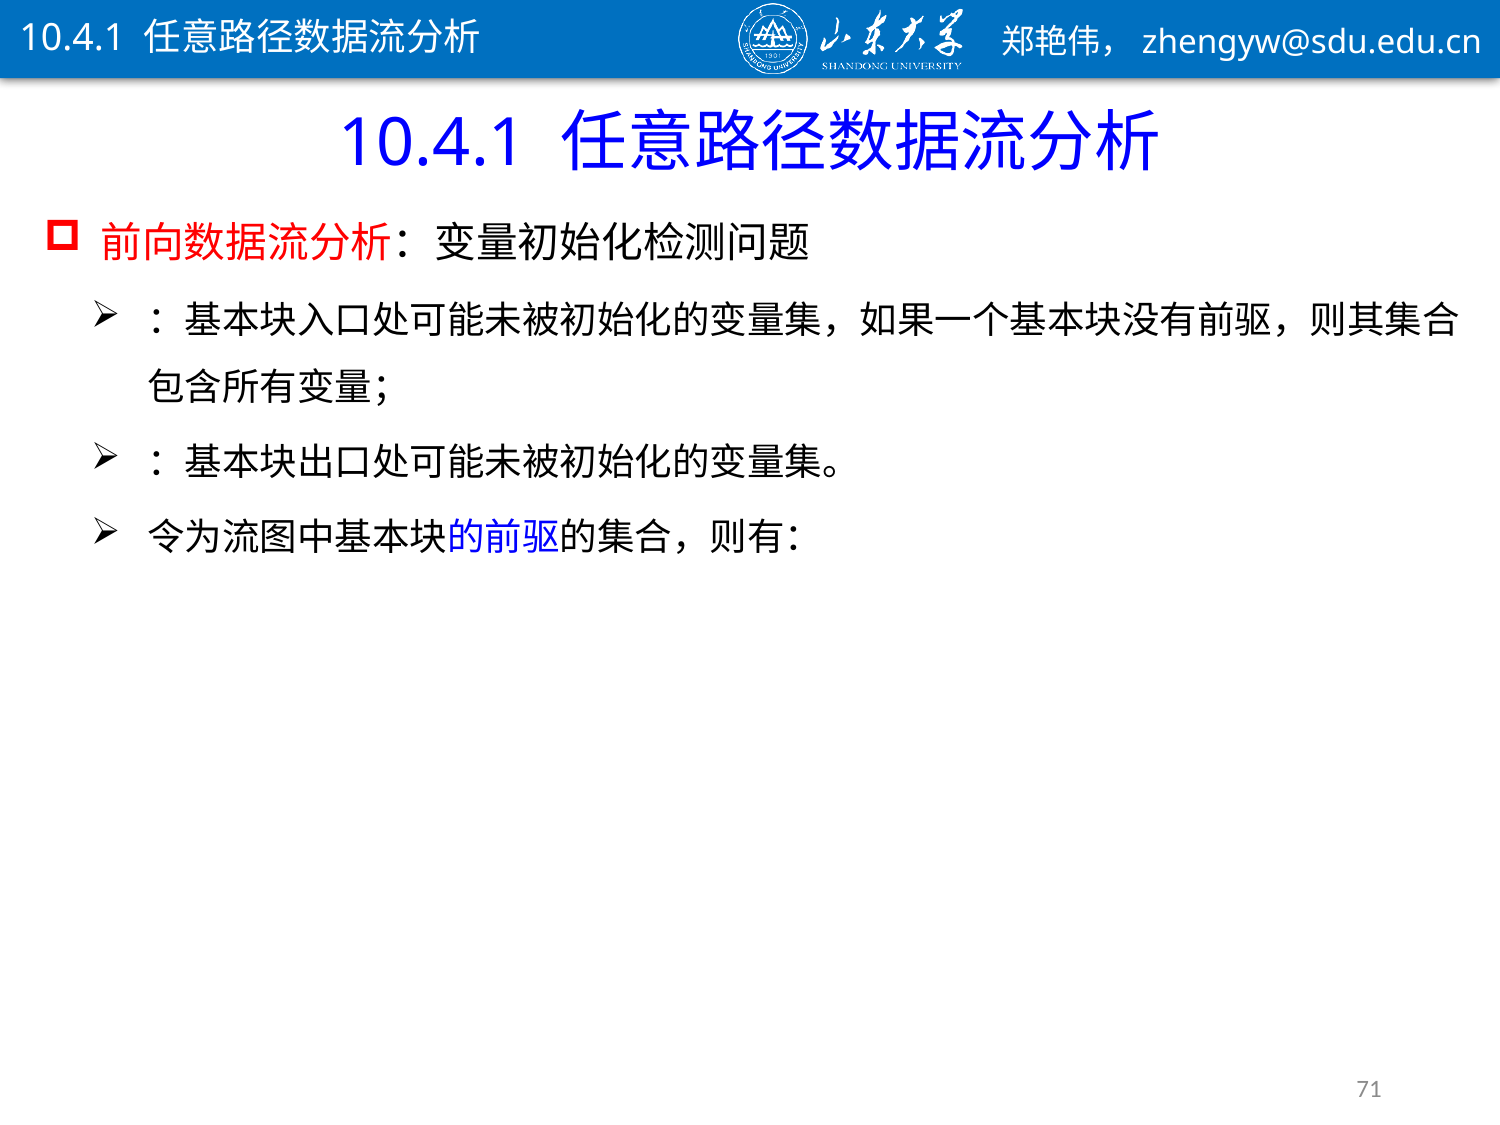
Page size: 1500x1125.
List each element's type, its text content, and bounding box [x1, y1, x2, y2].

picture [738, 3, 963, 74]
text_box 10.4.1 任意路径数据流分析 [0, 91, 1500, 187]
slide_number 71 [1059, 1057, 1397, 1118]
text_box 10.4.1 任意路径数据流分析 [4, 5, 497, 66]
